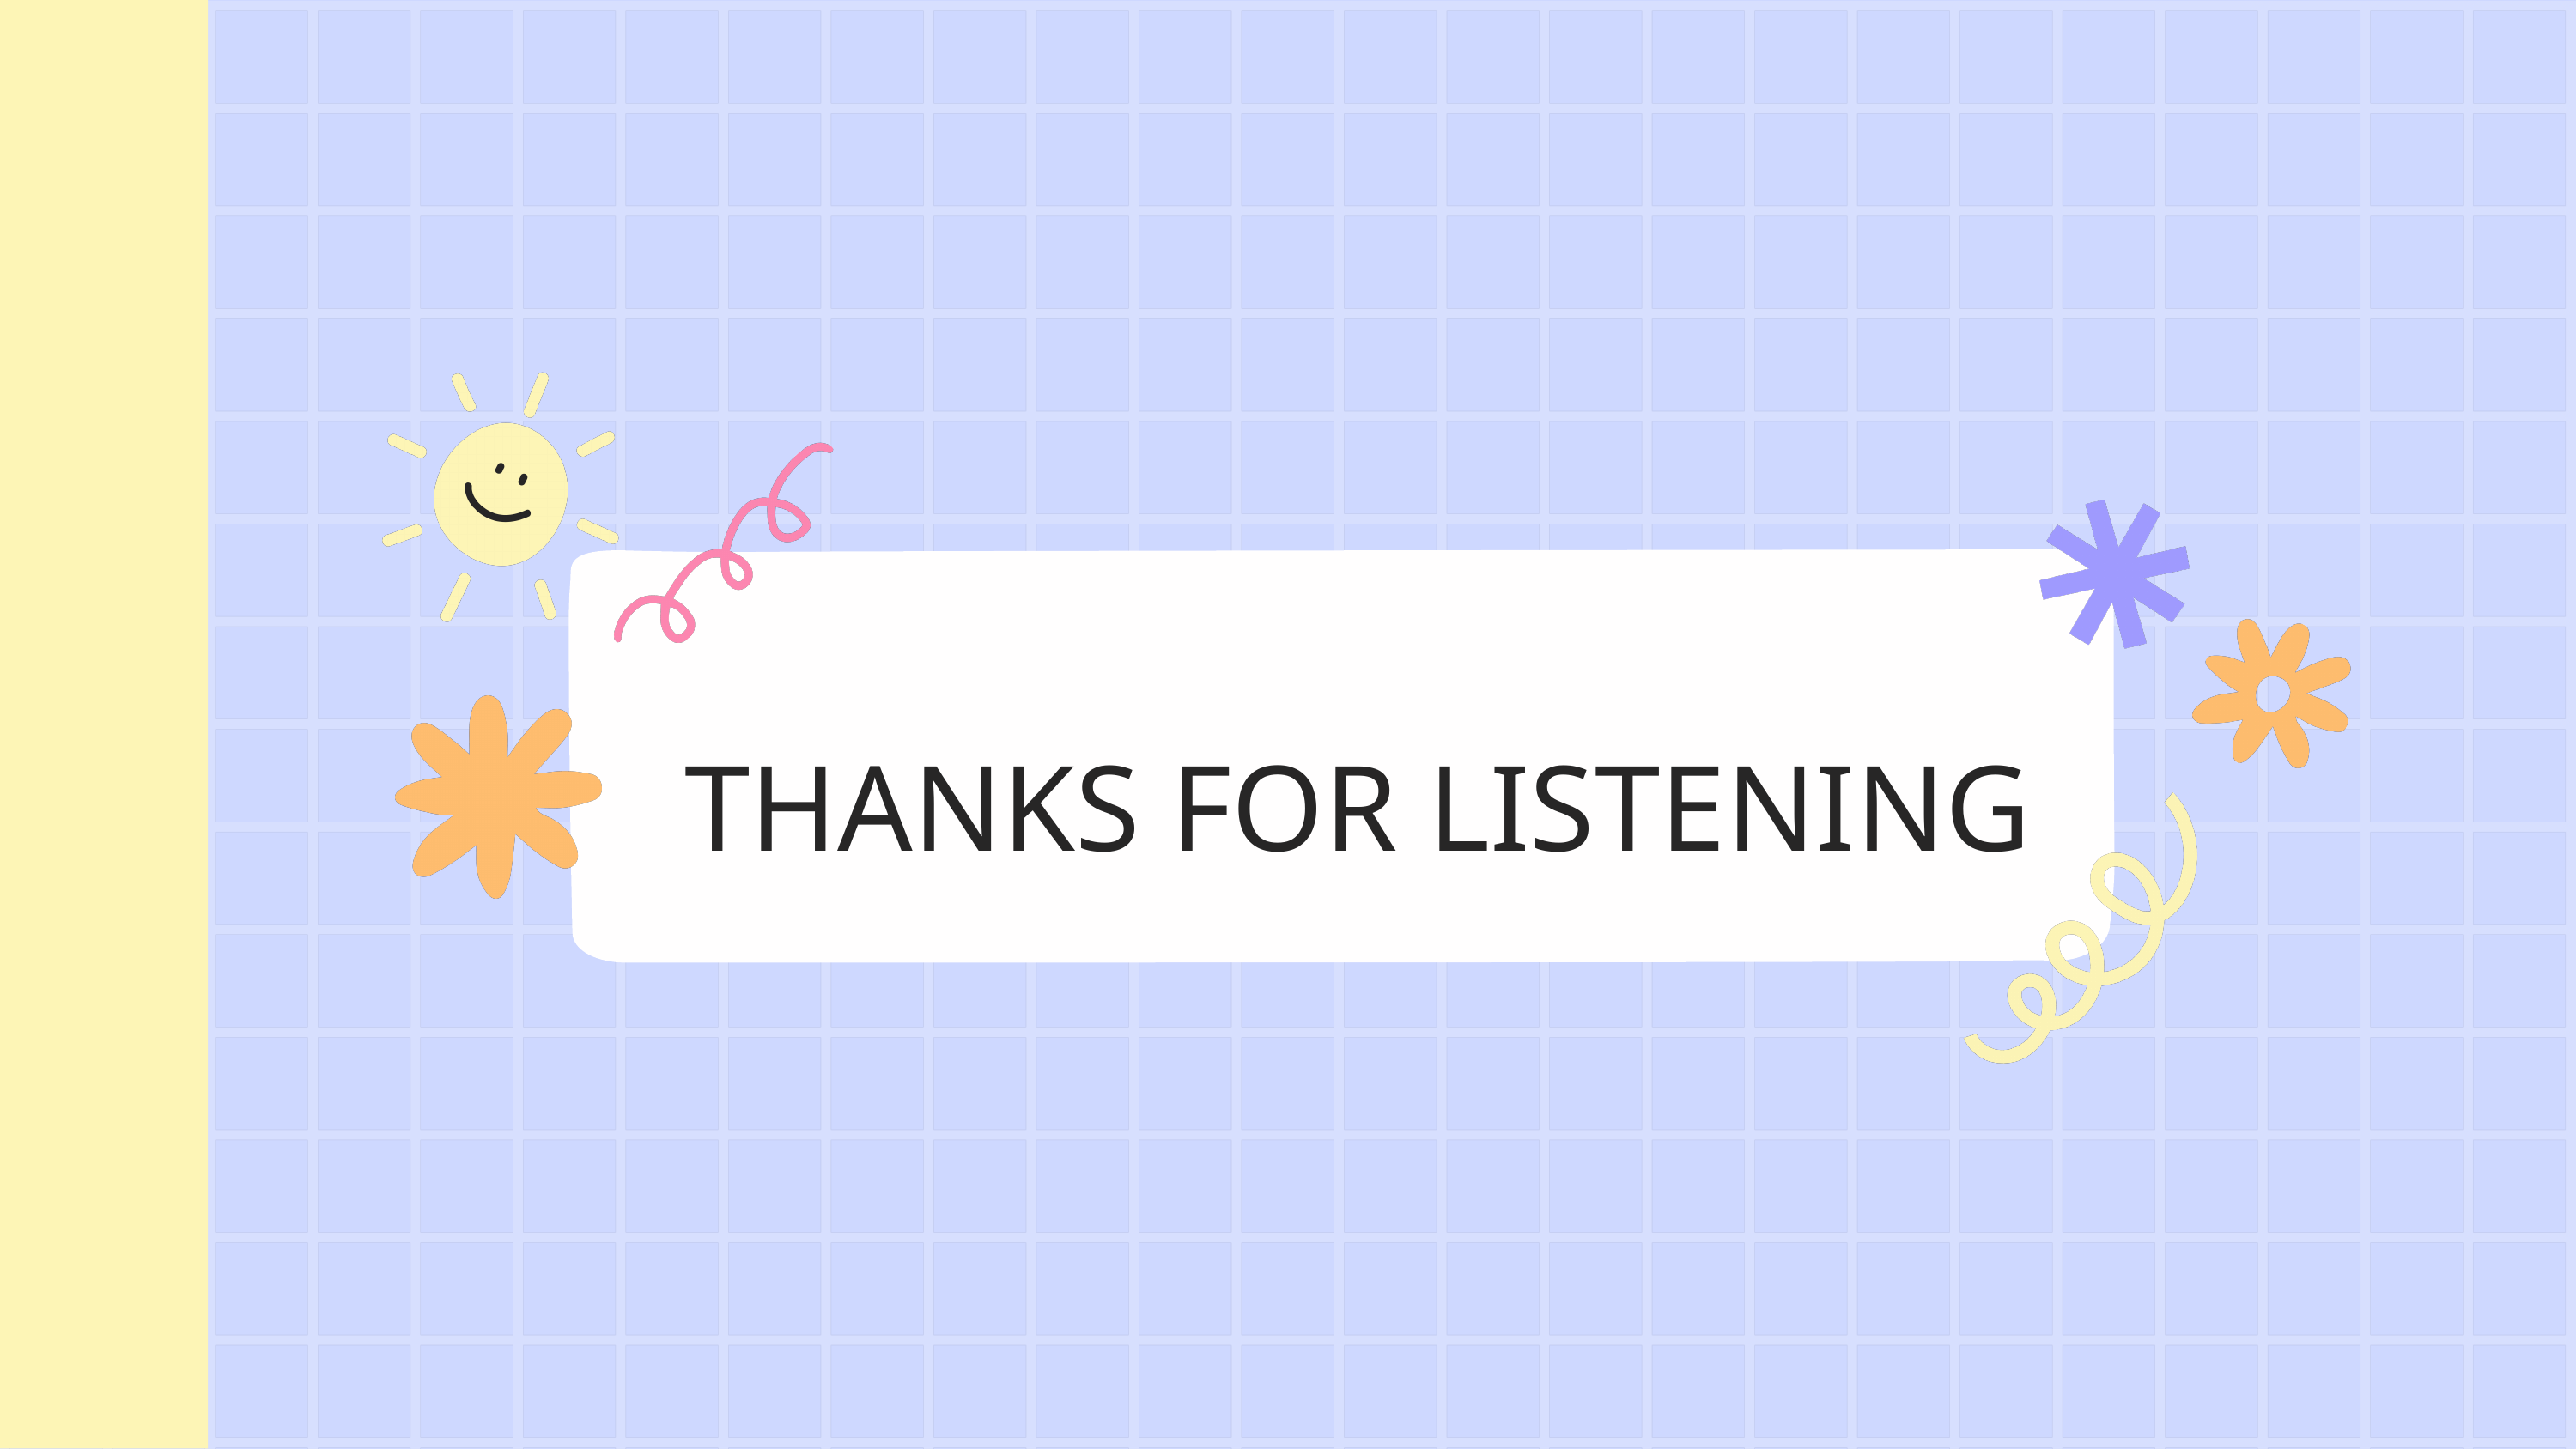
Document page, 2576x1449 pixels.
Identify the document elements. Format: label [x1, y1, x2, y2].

text_box [568, 549, 2115, 963]
picture [0, 0, 2576, 1449]
